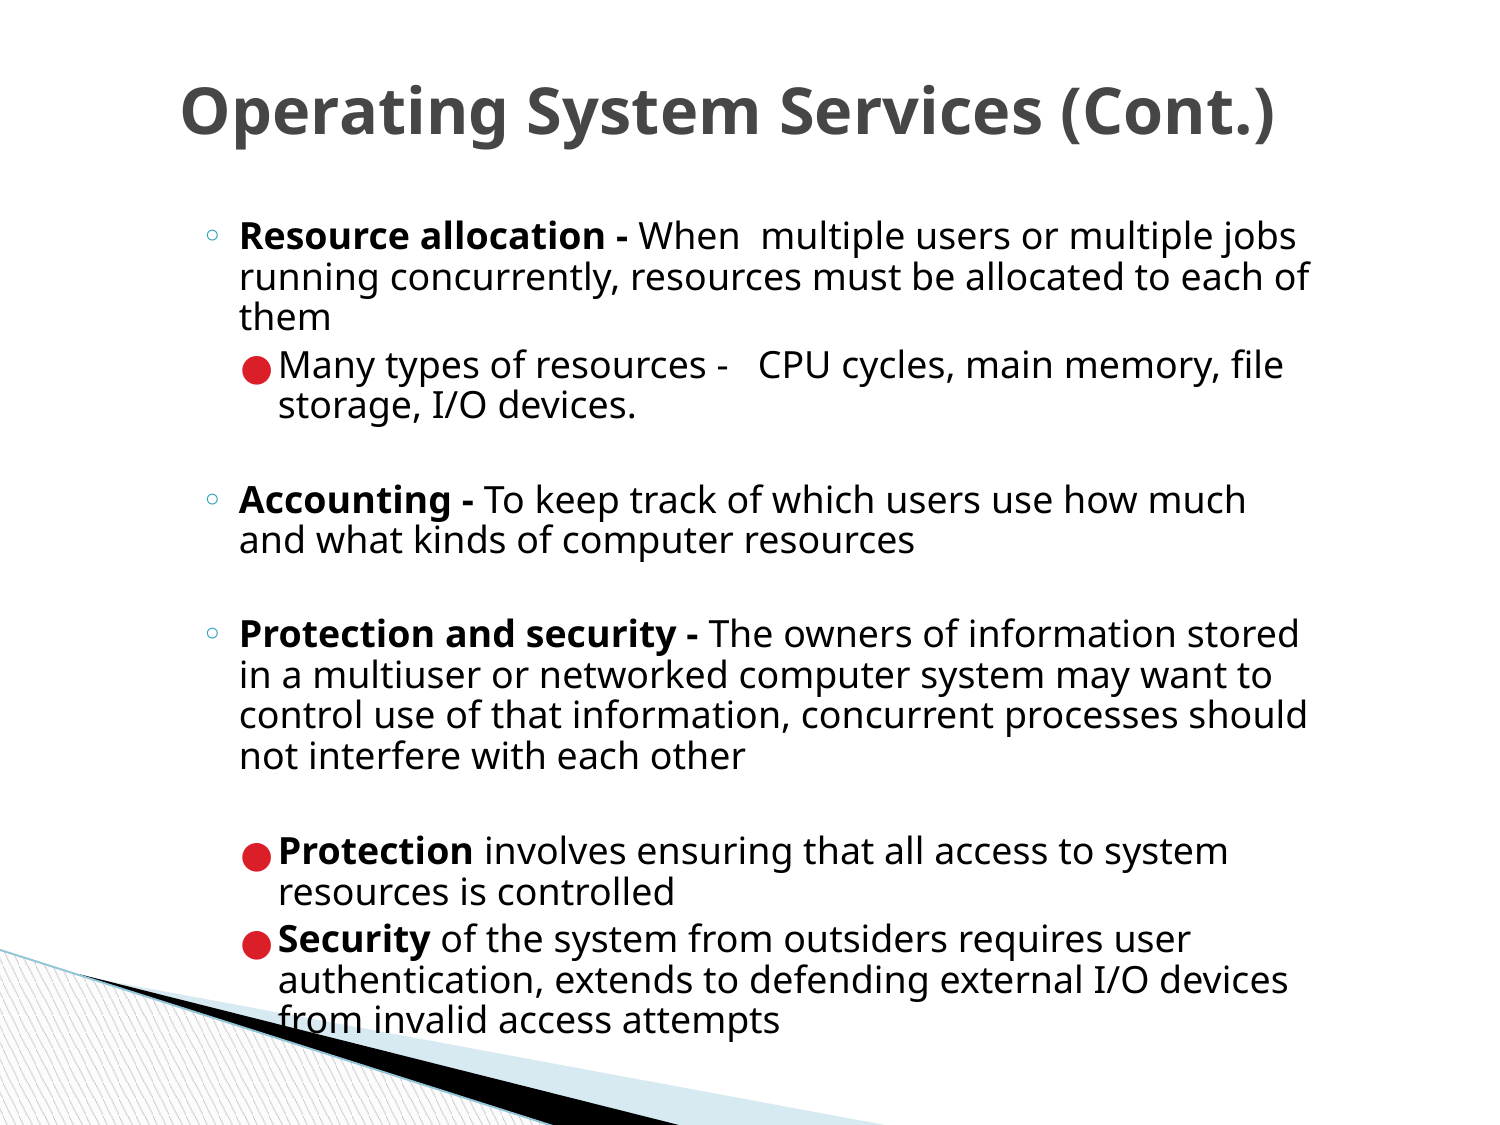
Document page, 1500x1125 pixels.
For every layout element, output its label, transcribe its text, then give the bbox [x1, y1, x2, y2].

title Operating System Services (Cont.) [164, 61, 1447, 156]
list Resource allocation - When multiple users or multiple jobs running concurrently, resources must be allocated to each of them Many types of resources - CPU cycles, main memory, file storage, I/O devices. Accounting - To keep track of which users use how much and what kinds of computer resources Protection and security - The owners of information stored in a multiuser or networked computer system may want to control use of that information, concurrent processes should not interfere with each other Protection involves ensuring that all access to system resources is controlled Security of the system from outsiders requires user authentication, extends to defending external I/O devices from invalid access attempts [121, 158, 1337, 1092]
